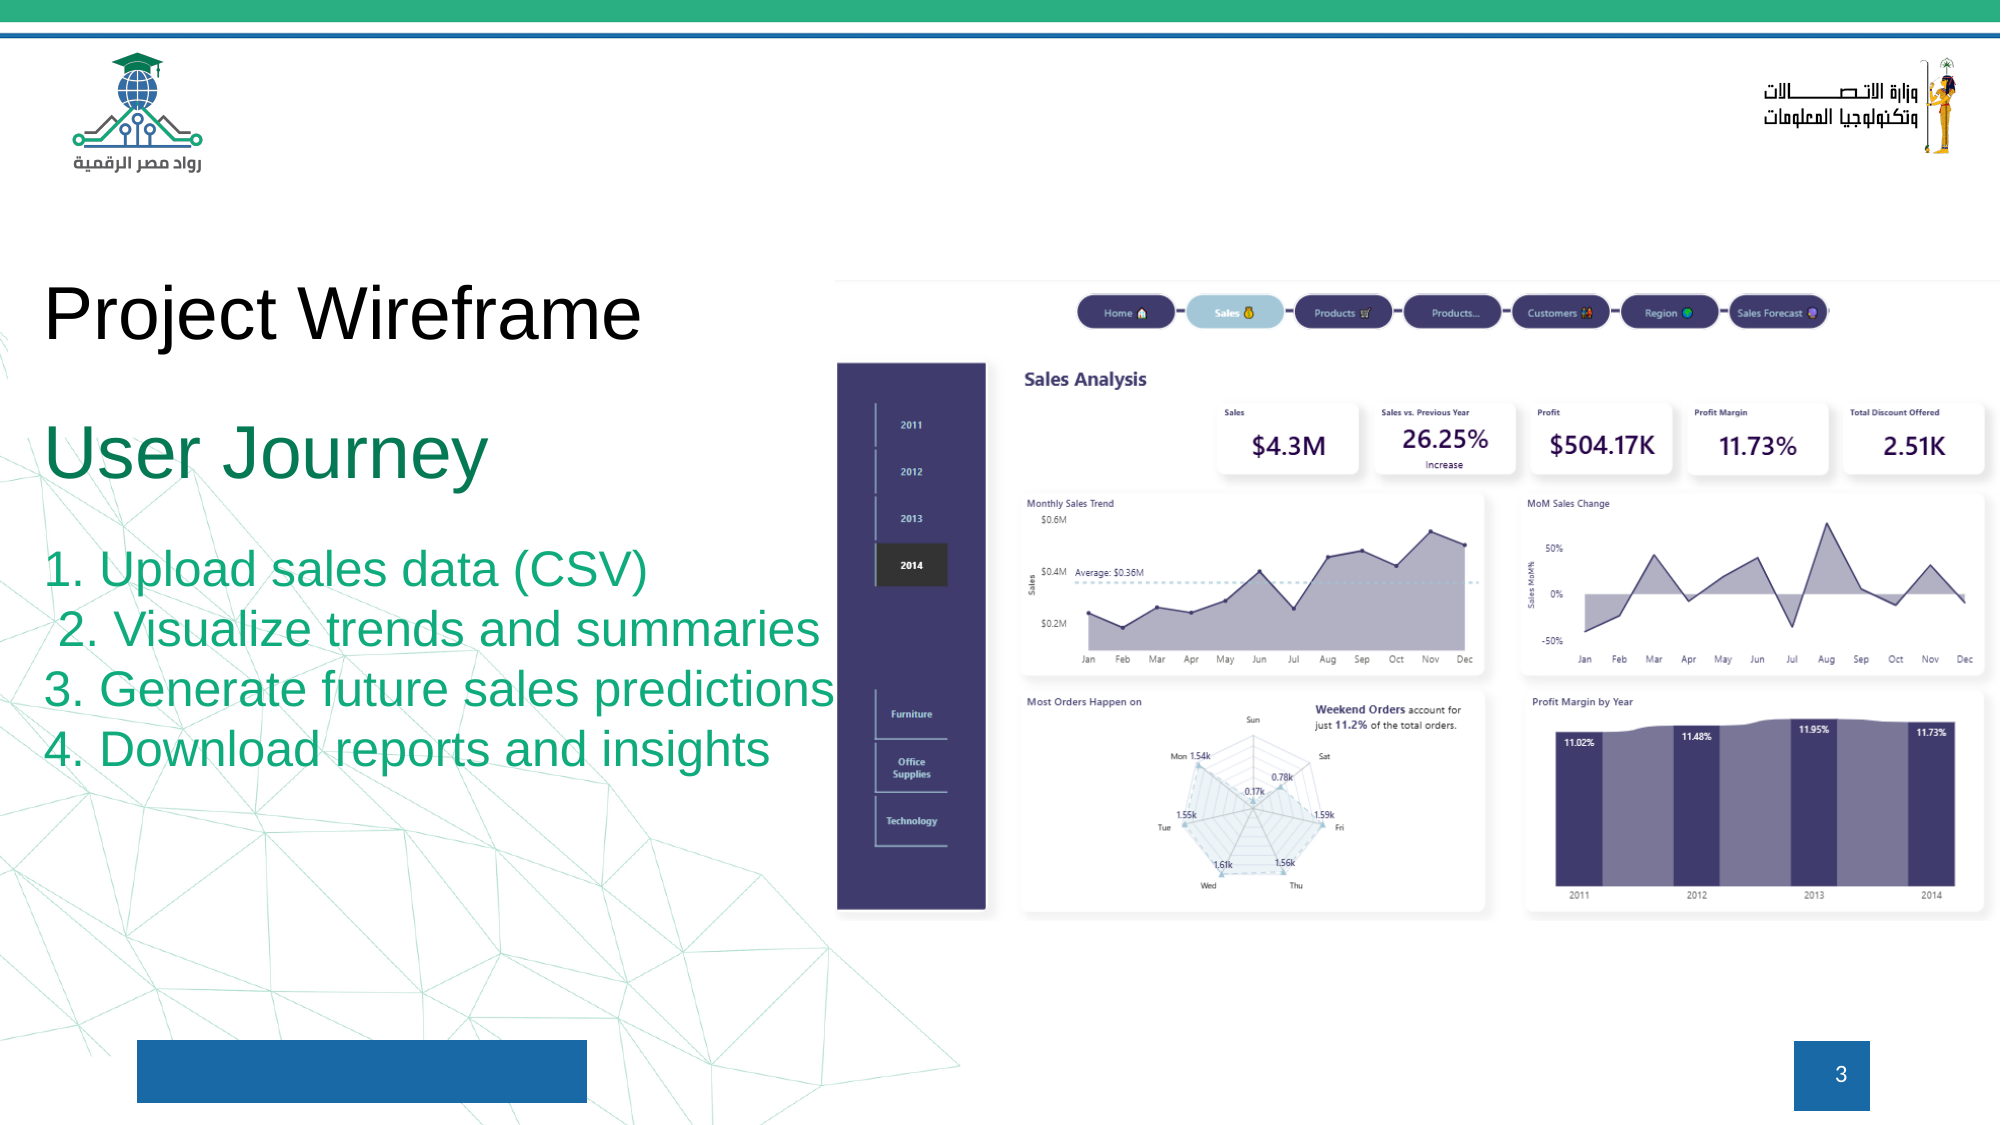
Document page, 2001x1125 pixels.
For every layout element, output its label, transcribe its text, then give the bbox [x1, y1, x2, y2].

slide_number 3 [1412, 1042, 1863, 1103]
text_box Project Wireframe [28, 256, 713, 362]
text_box User Journey [28, 396, 620, 502]
picture [0, 0, 2000, 1125]
text_box 1. Upload sales data (CSV) 2. Visualize trends and summaries 3. Generate future sales predictions 4. Download reports and insights [28, 528, 829, 844]
